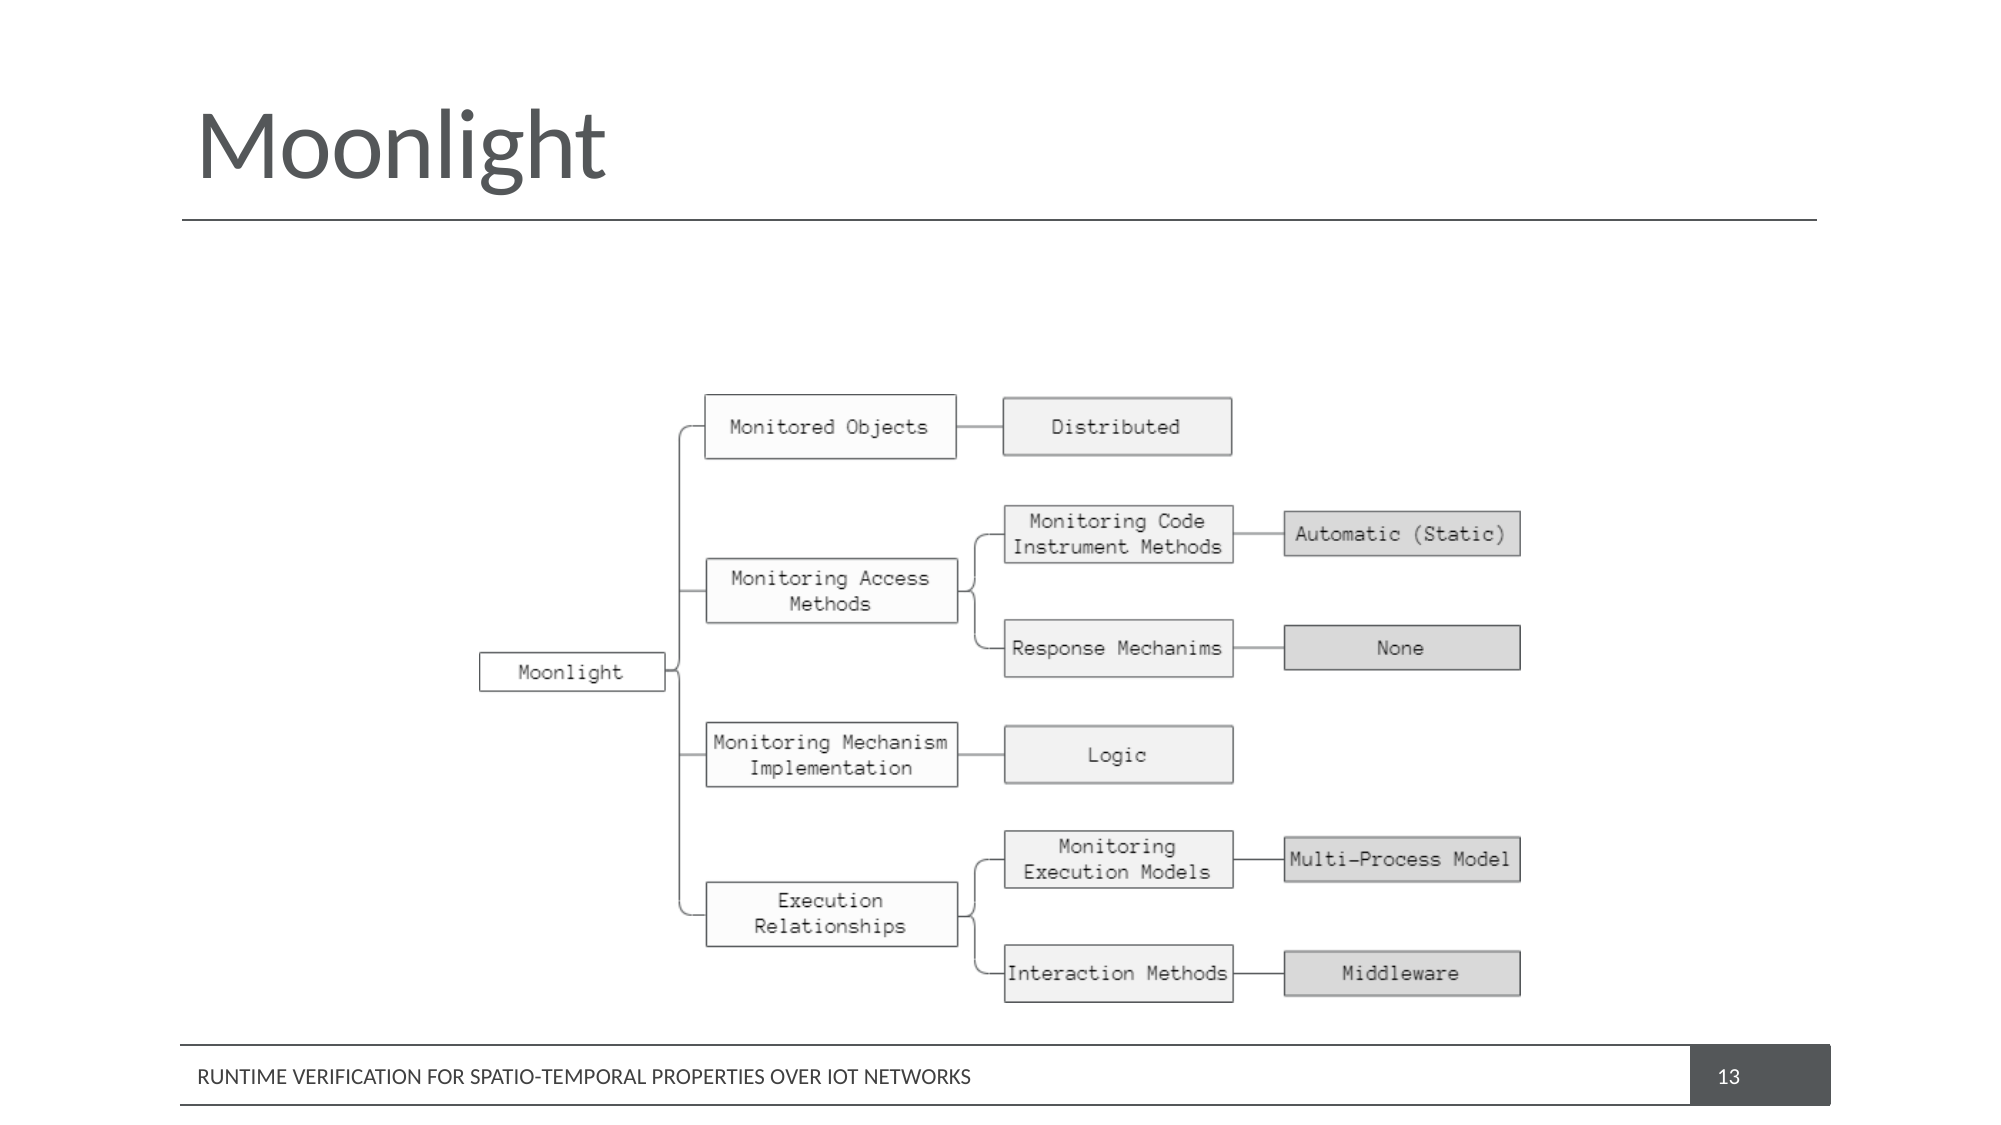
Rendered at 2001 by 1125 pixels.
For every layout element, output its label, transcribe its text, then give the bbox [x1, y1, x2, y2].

slide_number 13 [1702, 1044, 1830, 1105]
picture [479, 394, 1521, 1004]
footer RUNTIME VERIFICATION FOR SPATIO-TEMPORAL PROPERTIES OVER IOT NETWORKS [182, 1044, 1301, 1105]
title Moonlight [180, 47, 1830, 208]
